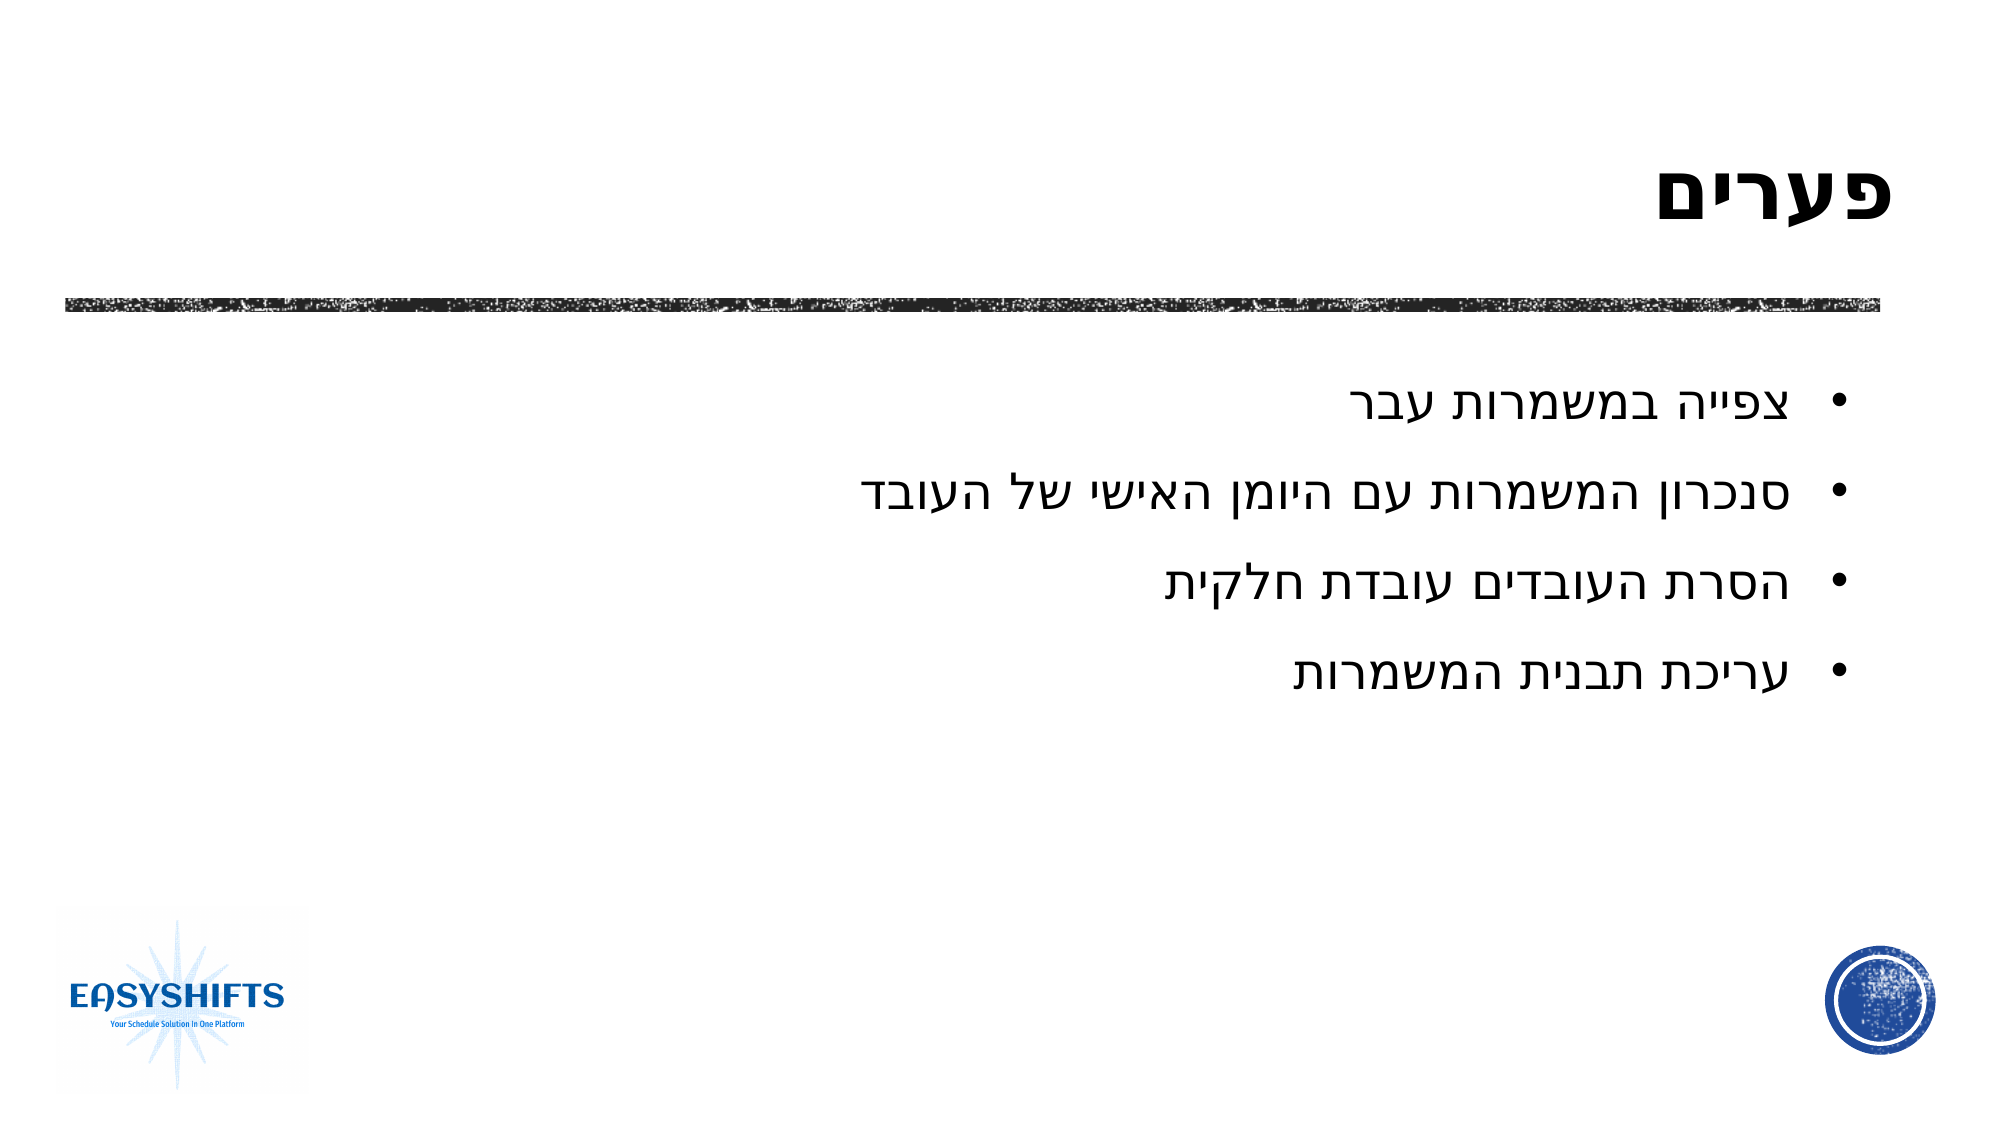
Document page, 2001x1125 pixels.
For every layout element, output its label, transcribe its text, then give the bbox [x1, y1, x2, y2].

text_box פערים [112, 60, 1911, 325]
text_box [64, 298, 1881, 313]
picture [56, 906, 309, 1094]
text_box צפייה במשמרות עבר סנכרון המשמרות עם היומן האישי של העובד הסרת העובדים עובדת חלקית עריכת תבנית המשמרות [261, 331, 1863, 707]
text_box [1824, 945, 1936, 1055]
